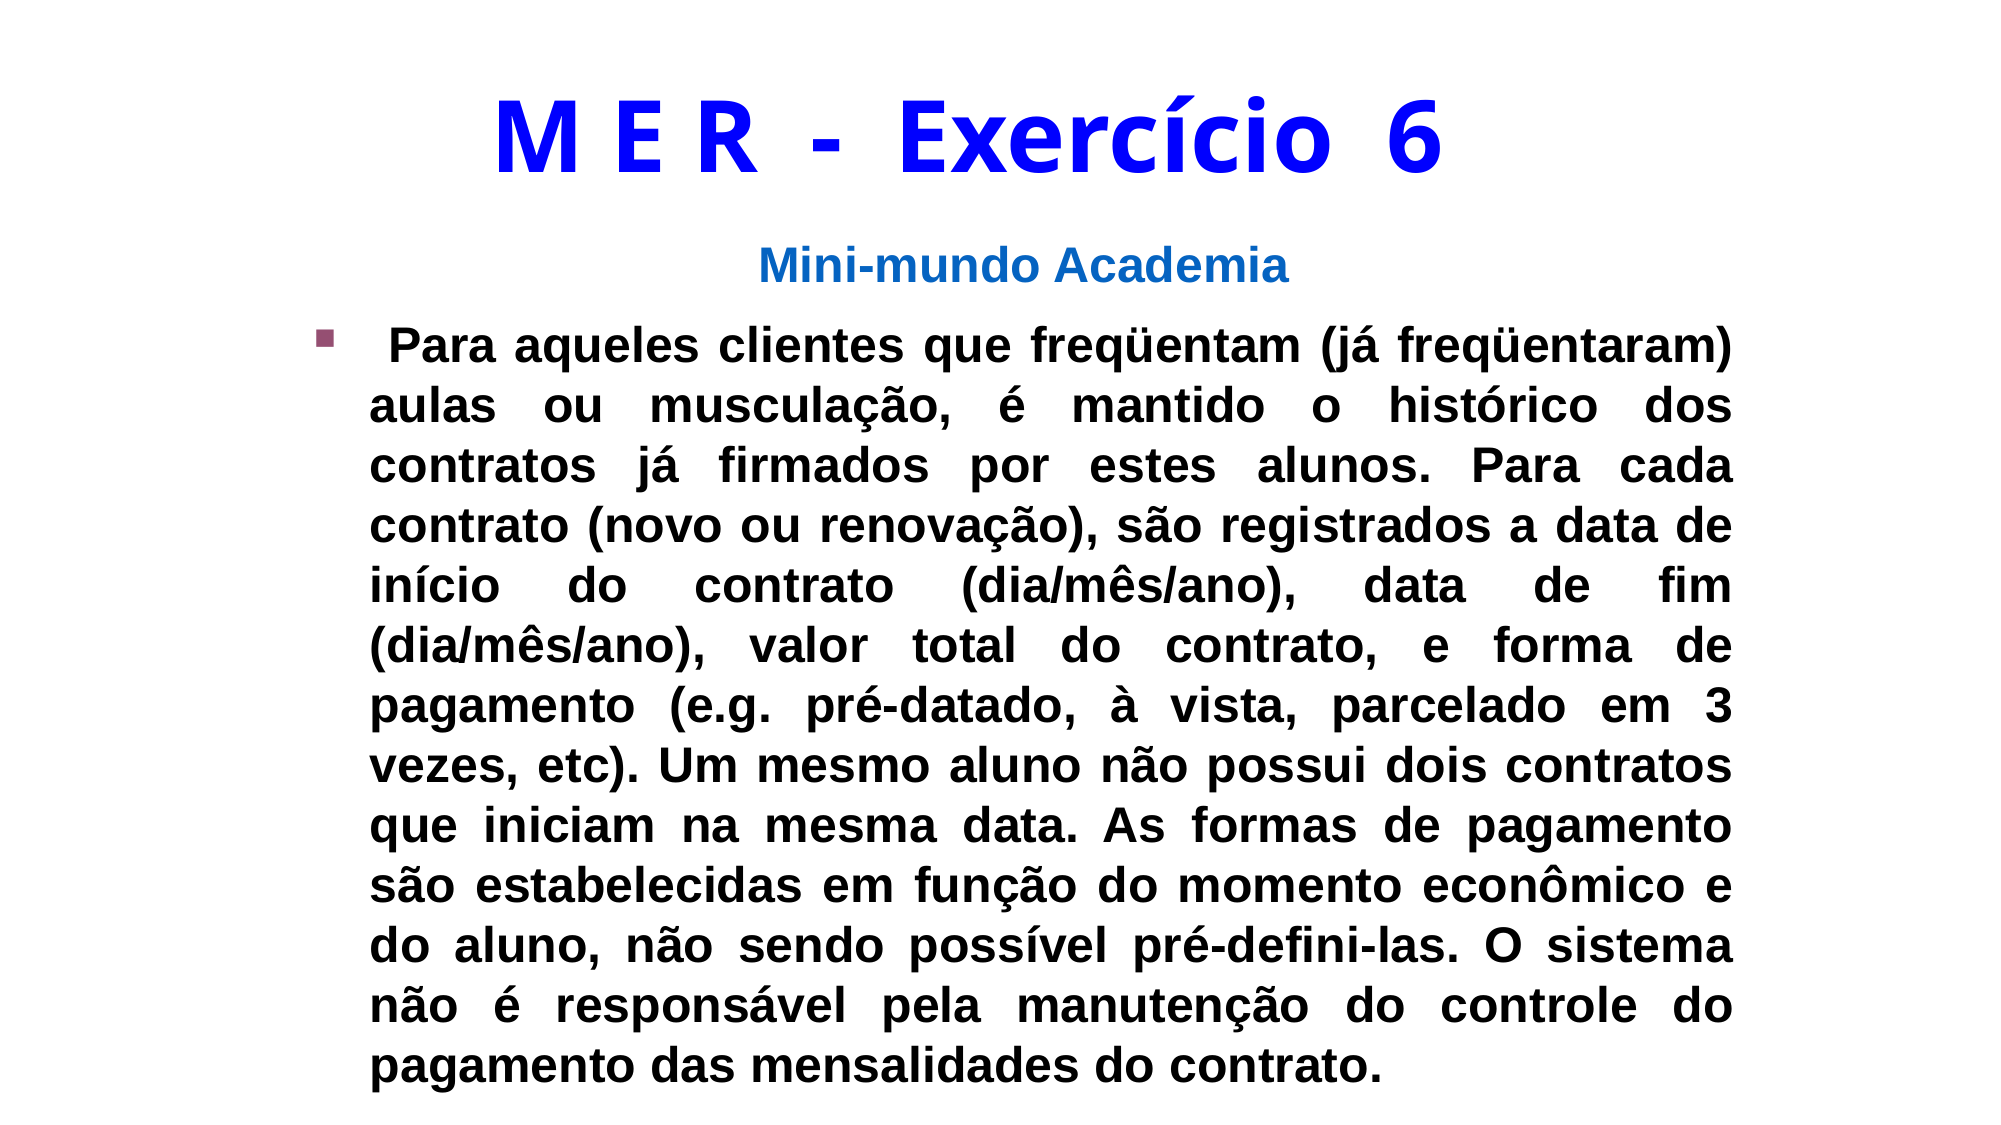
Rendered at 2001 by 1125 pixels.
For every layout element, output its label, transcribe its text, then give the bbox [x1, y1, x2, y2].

text_box Mini-mundo Academia Para aqueles clientes que freqüentam (já freqüentaram) aulas ou musculação, é mantido o histórico dos contratos já firmados por estes alunos. Para cada contrato (novo ou renovação), são registrados a data de início do contrato (dia/mês/ano), data de fim (dia/mês/ano), valor total do contrato, e forma de pagamento (e.g. pré-datado, à vista, parcelado em 3 vezes, etc). Um mesmo aluno não possui dois contratos que iniciam na mesma data. As formas de pagamento são estabelecidas em função do momento econômico e do aluno, não sendo possível pré-defini-las. O sistema não é responsável pela manutenção do controle do pagamento das mensalidades do contrato. [298, 224, 1749, 900]
text_box M E R - Exercício 6 [286, 12, 1649, 200]
